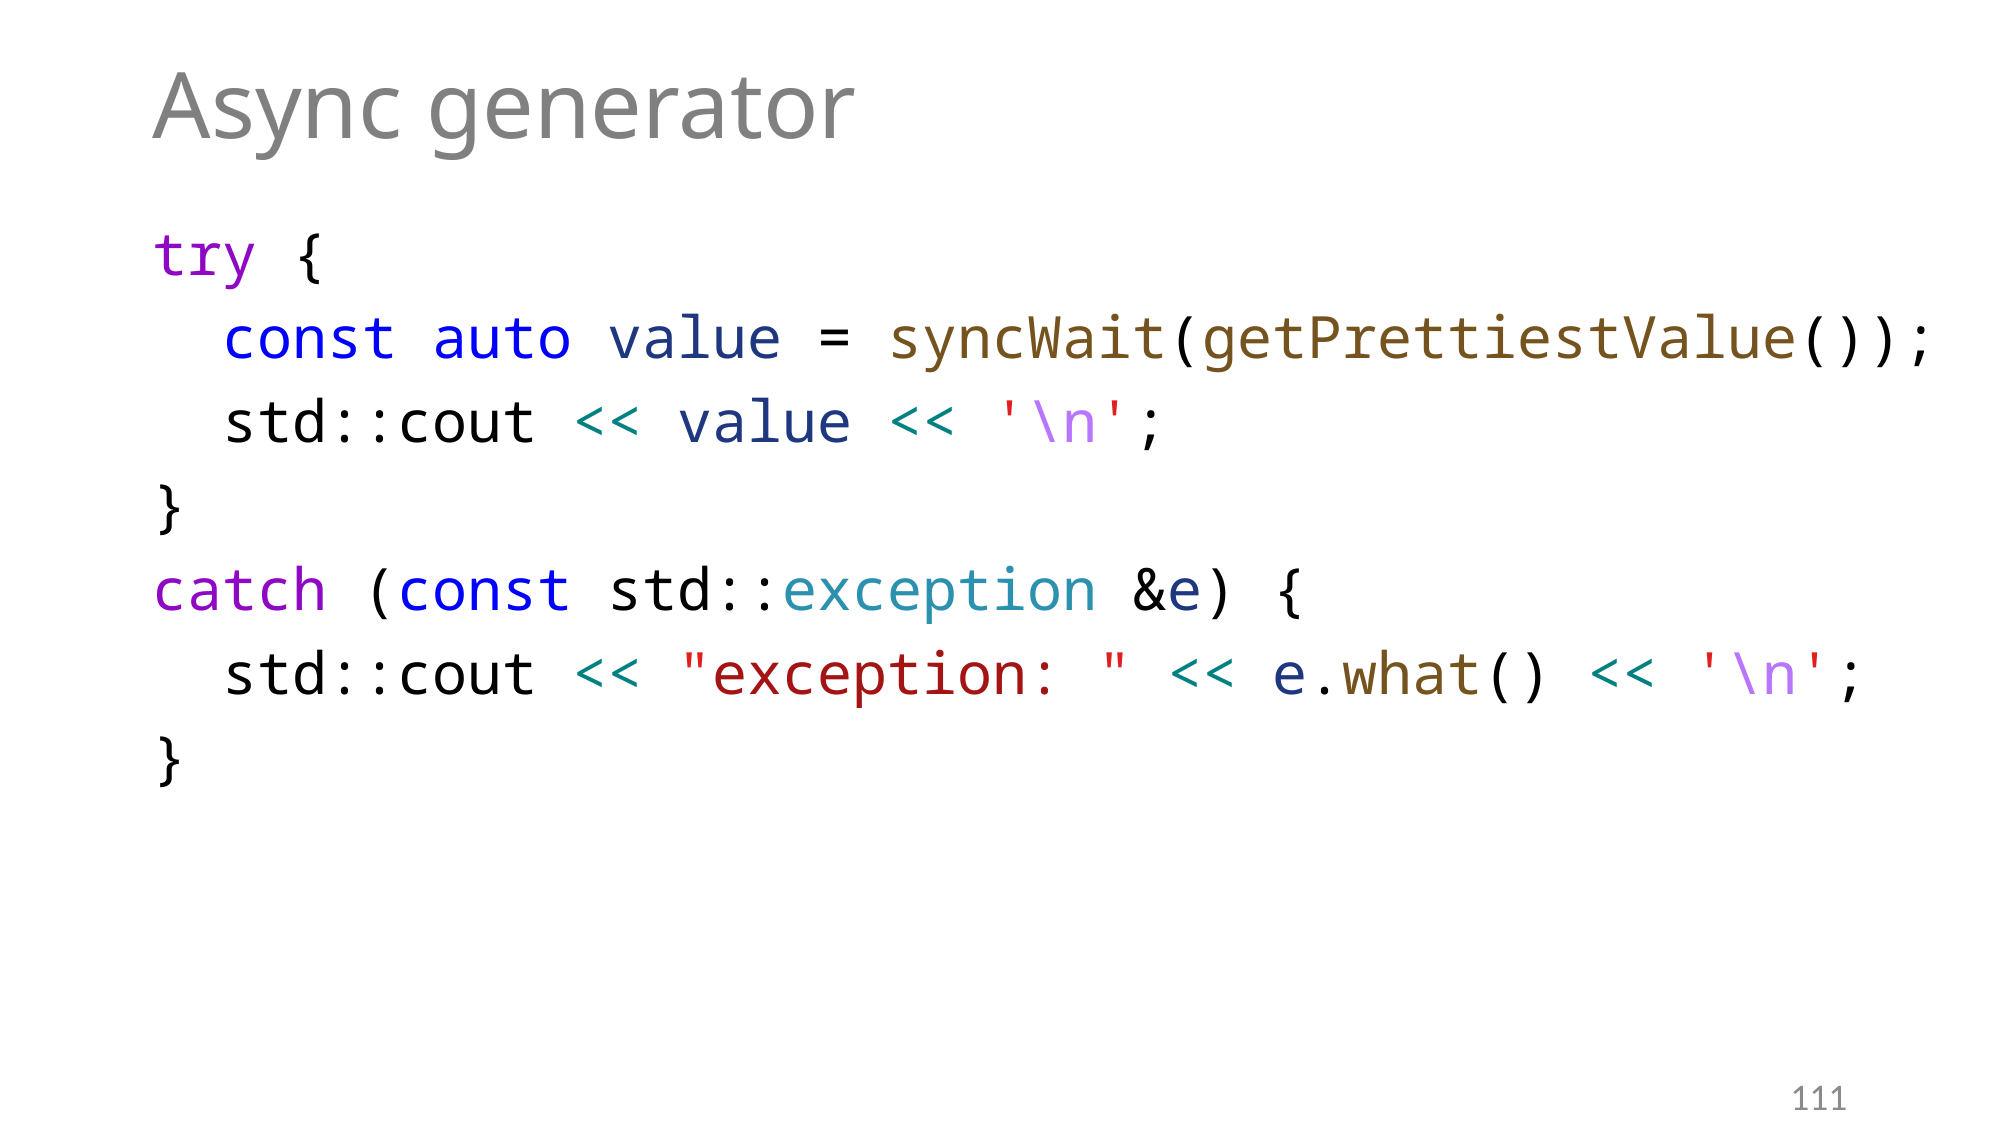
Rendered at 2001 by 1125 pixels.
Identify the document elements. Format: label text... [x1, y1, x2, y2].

slide_number 111 [1412, 1065, 1863, 1125]
list try { const auto value = syncWait(getPrettiestValue()); std::cout << value << '\n'; } catch (const std::exception &e) { std::cout << "exception: " << e.what() << '\n'; } [137, 217, 2000, 1066]
title Async generator [137, 0, 1863, 217]
